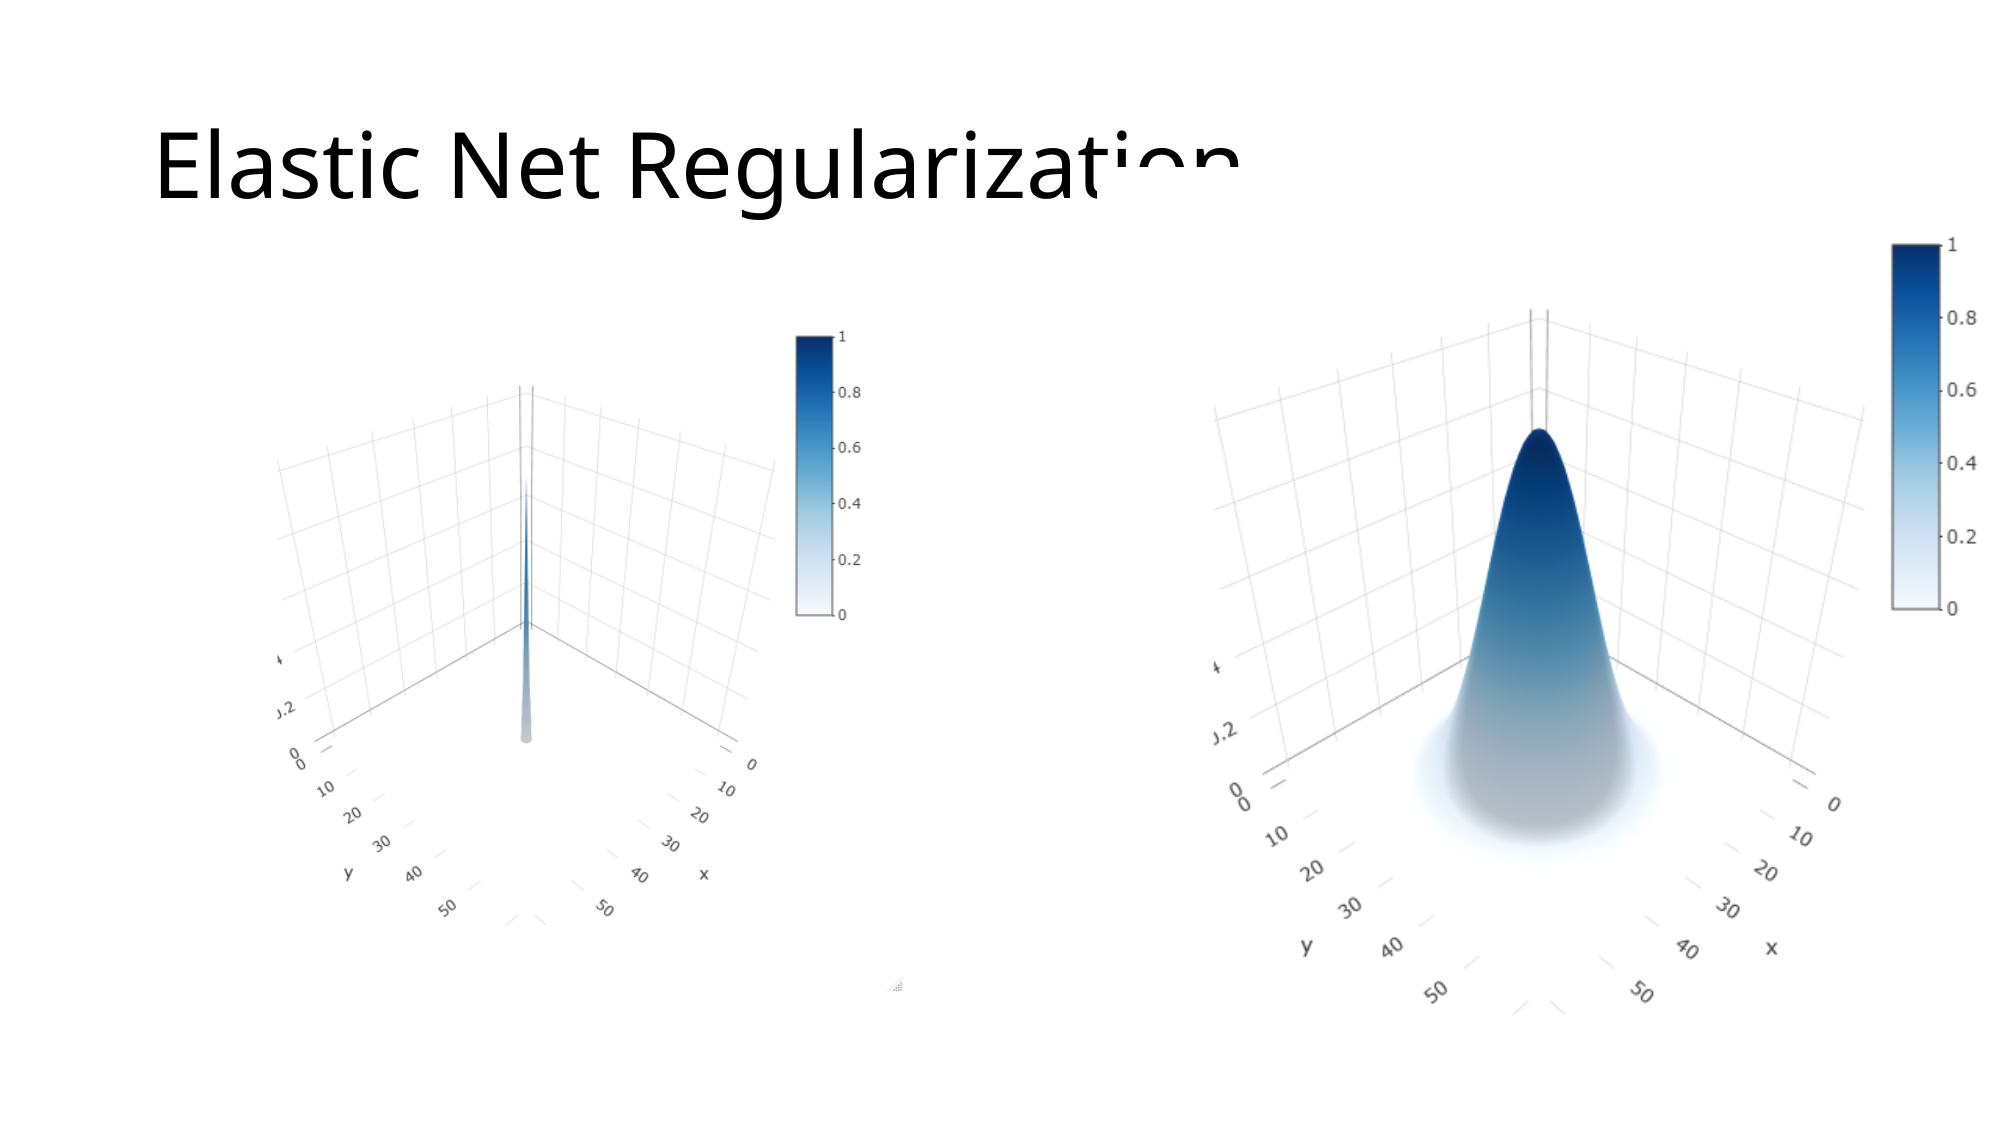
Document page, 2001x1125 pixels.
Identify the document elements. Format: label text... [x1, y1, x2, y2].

picture [1097, 167, 2000, 1102]
title Elastic Net Regularization [137, 59, 1863, 278]
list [188, 277, 903, 992]
